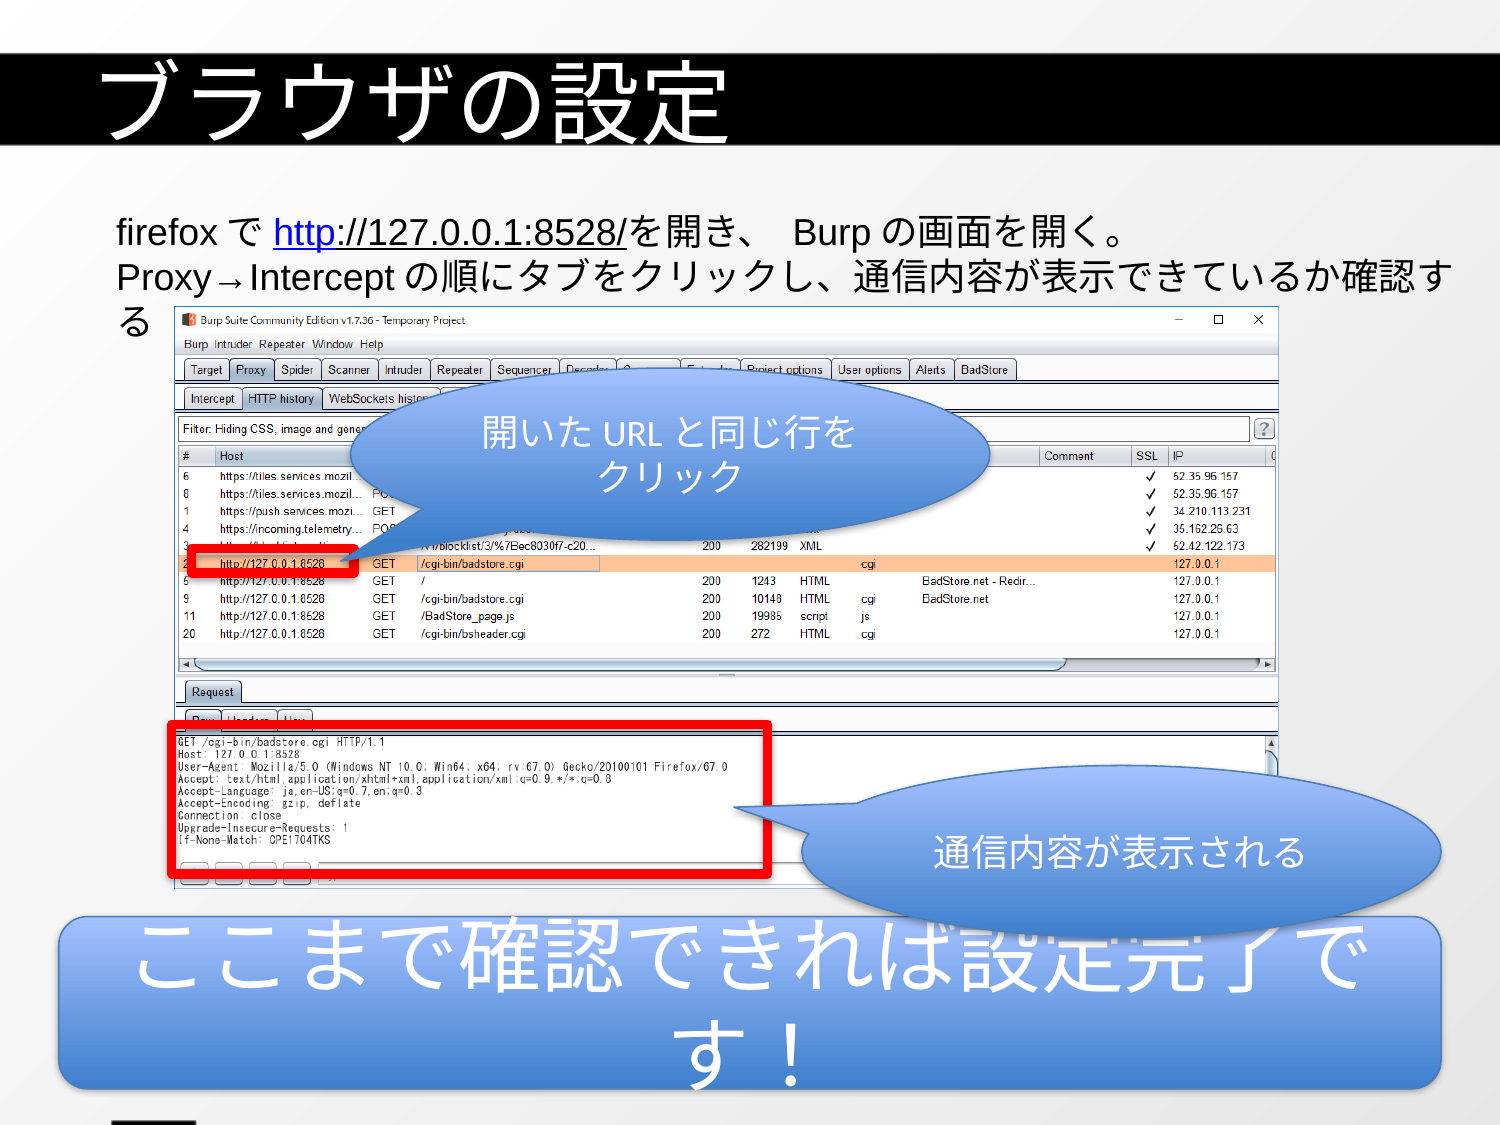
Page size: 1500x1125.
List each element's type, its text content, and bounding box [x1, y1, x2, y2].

text_box ここまで確認できれば設定完了です！ [57, 915, 1442, 1090]
picture [0, 0, 1500, 1125]
text_box 通信内容が表示される [848, 776, 1442, 939]
text_box firefoxでhttp://127.0.0.1:8528/を開き、 Burpの画面を開く。 Proxy→Interceptの順にタブをクリックし、通信内容が表示できているか確認する [101, 200, 1475, 351]
title ブラウザの設定 [75, 45, 1425, 156]
